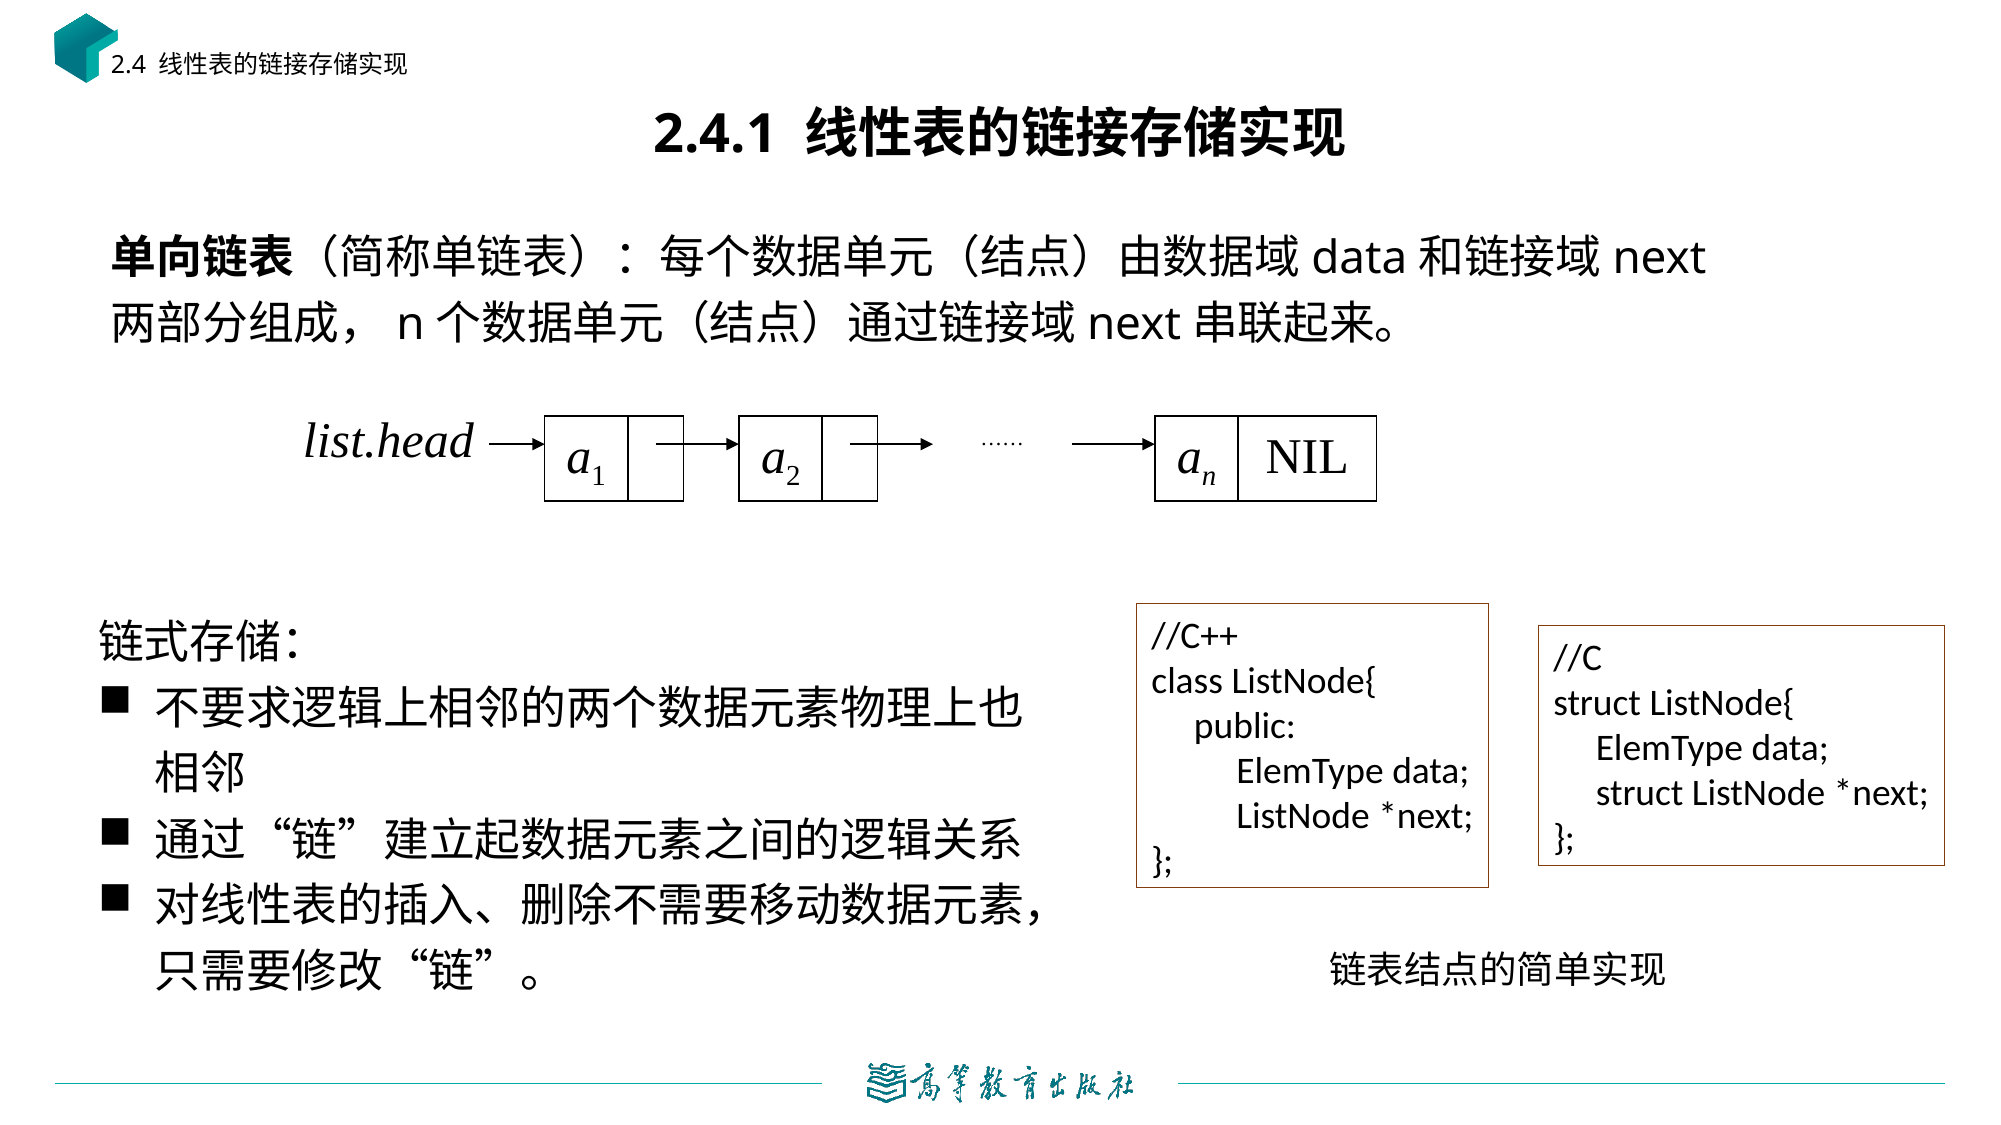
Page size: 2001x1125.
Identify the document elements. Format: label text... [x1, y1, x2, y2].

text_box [272, 400, 1377, 501]
subtitle 2.4 线性表的链接存储实现 [95, 44, 894, 99]
text_box //C++ class ListNode{ public: ElemType data; ListNode *next; }; [1136, 603, 1489, 888]
text_box 链表结点的简单实现 [1314, 938, 1682, 998]
title 2.4.1 线性表的链接存储实现 [137, 92, 1863, 178]
text_box //C struct ListNode{ ElemType data; struct ListNode *next; }; [1538, 625, 1945, 866]
list 单向链表（简称单链表）：每个数据单元（结点）由数据域data和链接域next两部分组成，n个数据单元（结点）通过链接域next串联起来。 [95, 209, 1771, 446]
text_box 链式存储： 不要求逻辑上相邻的两个数据元素物理上也相邻 通过“链”建立起数据元素之间的逻辑关系 对线性表的插入、删除不需要移动数据元素，只需要修改“链”。 [83, 593, 1067, 1005]
picture [867, 1063, 1133, 1103]
